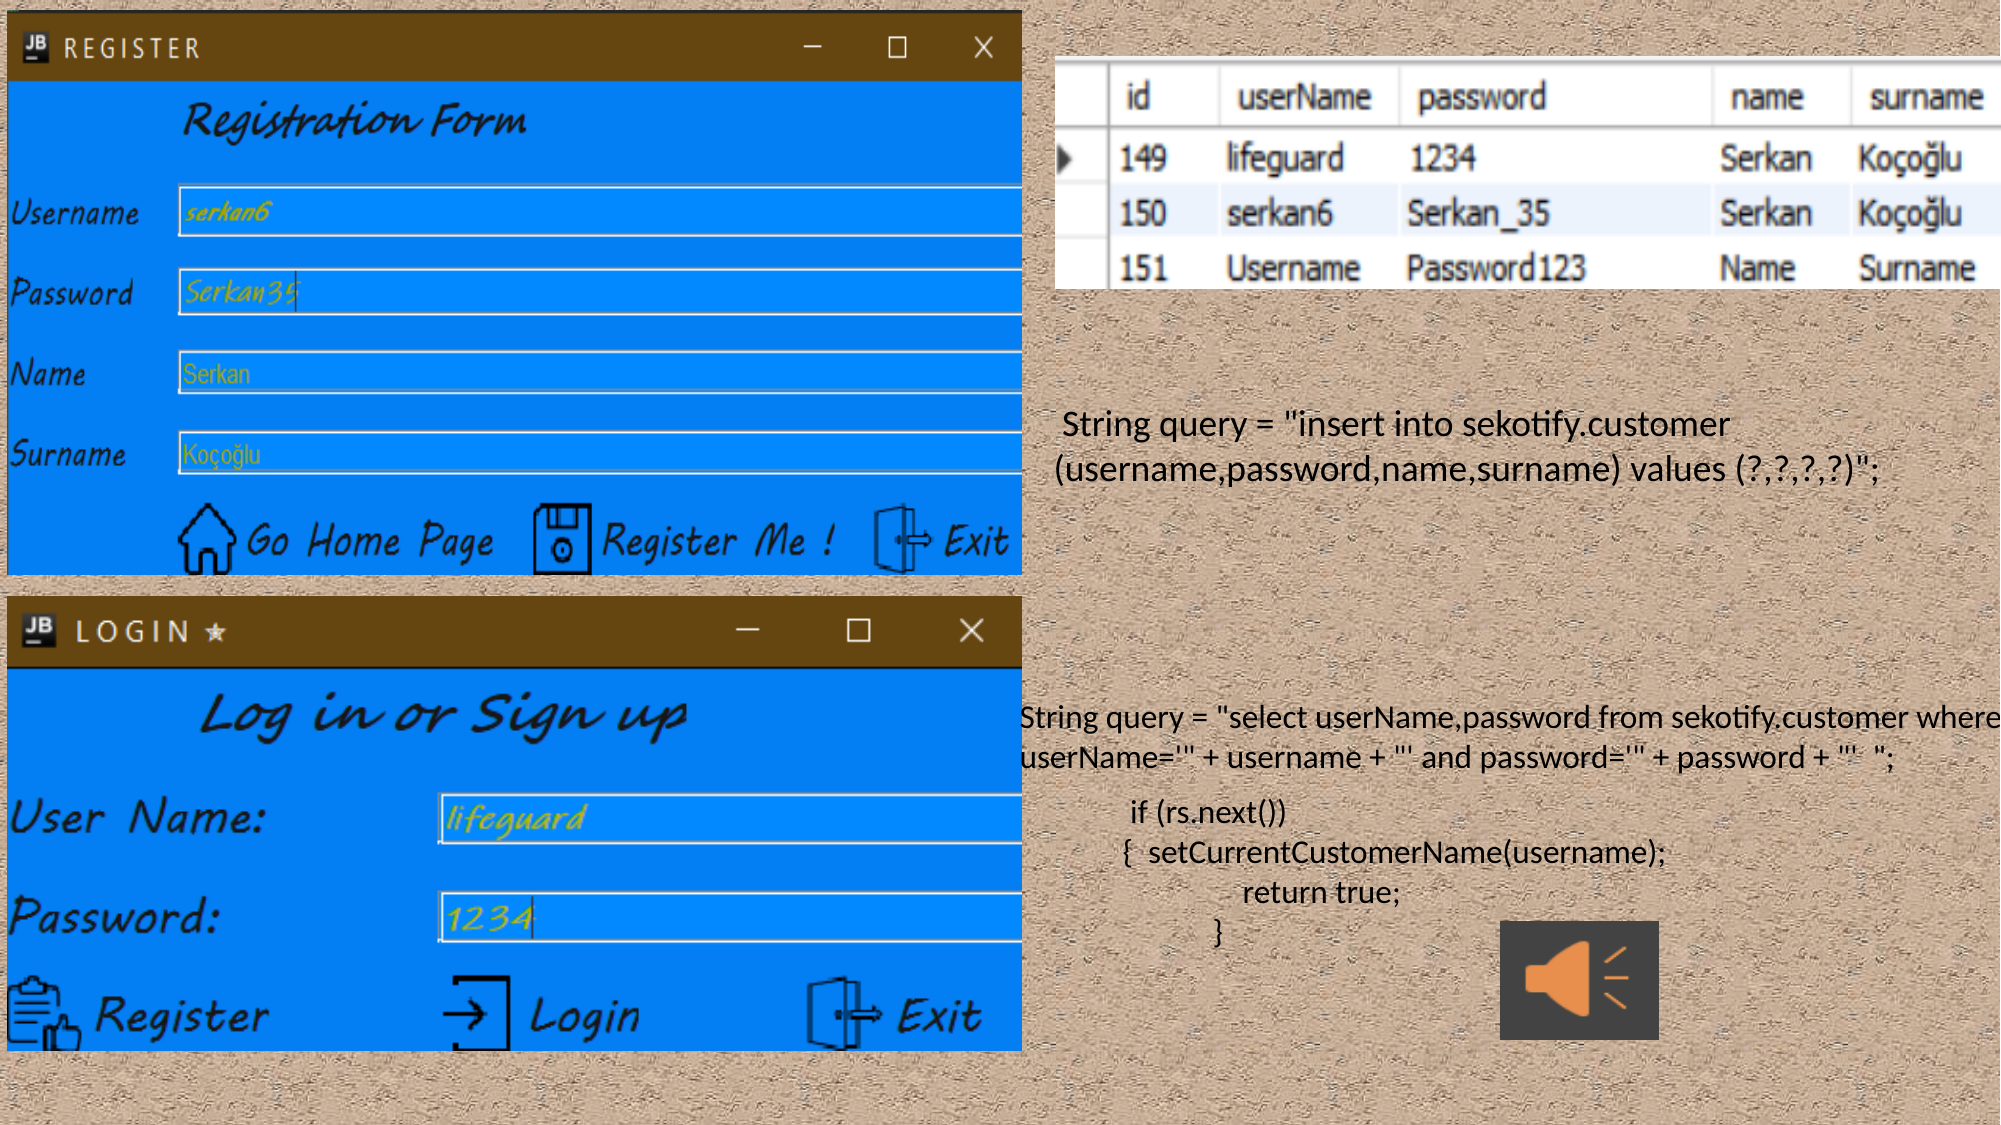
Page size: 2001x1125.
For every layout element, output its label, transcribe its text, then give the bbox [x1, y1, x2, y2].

picture [6, 596, 1022, 1051]
text_box String query = "insert into sekotify.customer (username,password,name,surname) values (?,?,?,?)"; [1038, 391, 2000, 497]
picture [1054, 56, 2001, 289]
picture [1498, 920, 1660, 1042]
picture [7, 10, 1022, 575]
text_box if (rs.next()) { setCurrentCustomerName(username); return true; } [1107, 783, 1688, 958]
text_box String query = "select userName,password from sekotify.customer where userName='" + username + "' and password='" + password + "' "; [1021, 687, 2000, 783]
